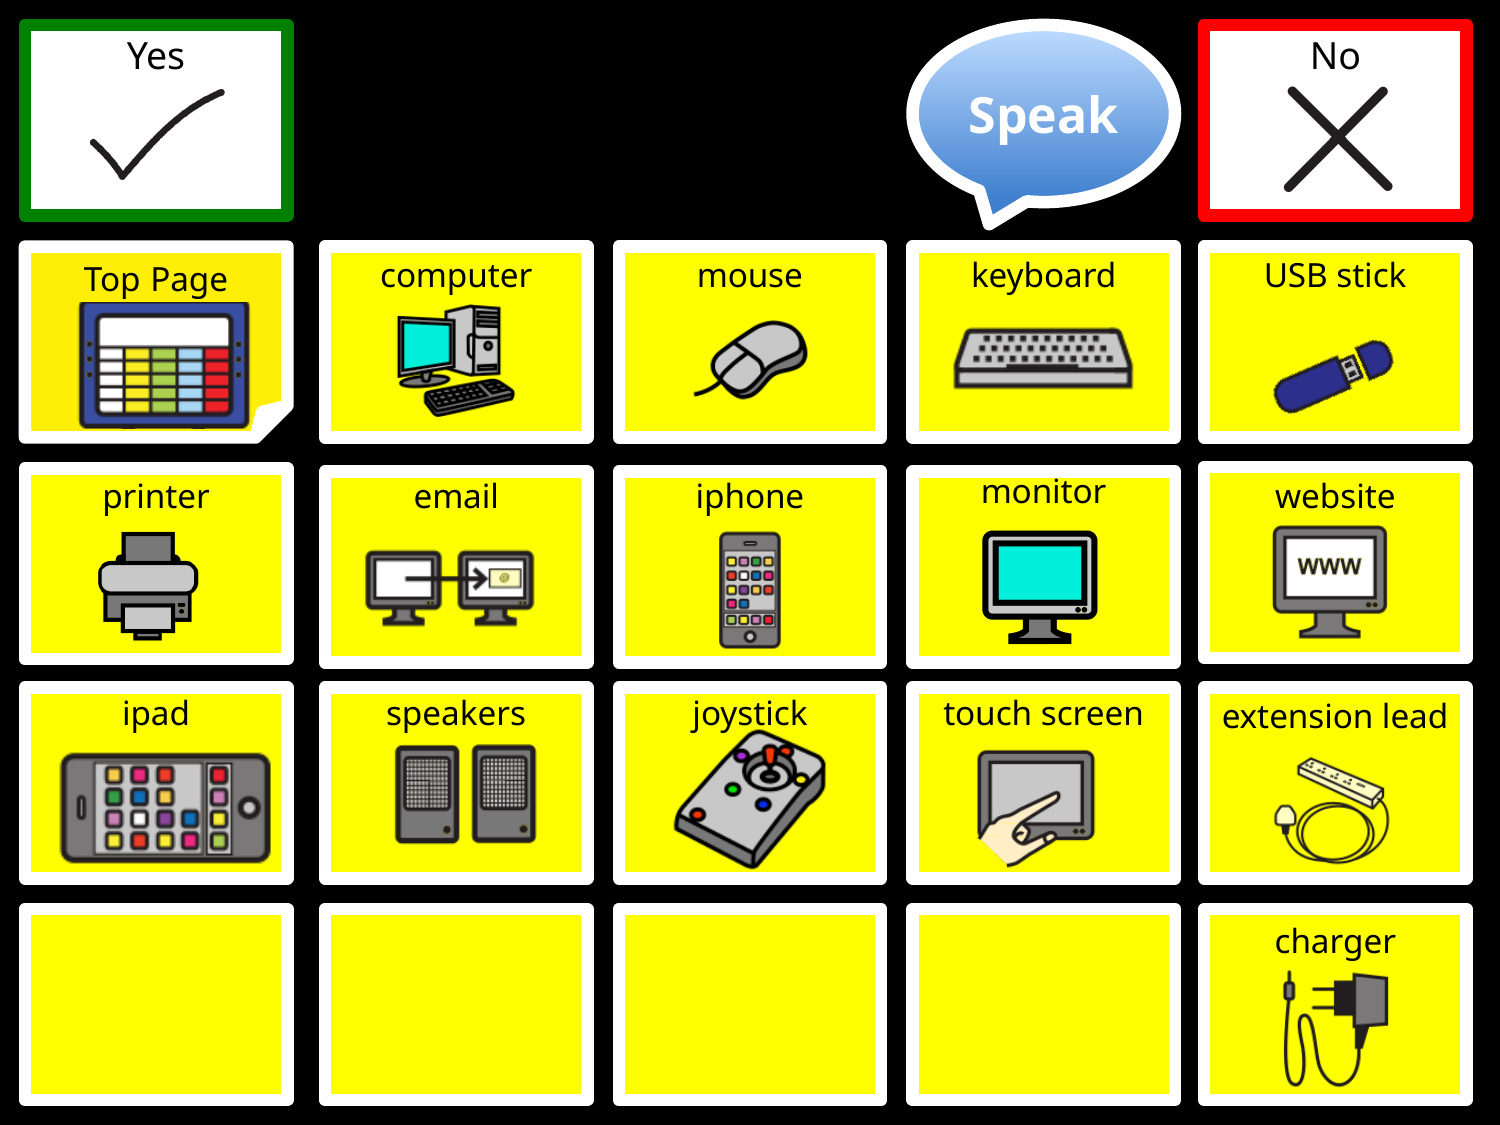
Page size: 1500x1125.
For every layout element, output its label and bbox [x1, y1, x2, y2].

text_box [1204, 687, 1467, 879]
picture [349, 487, 551, 688]
text_box [618, 246, 882, 438]
text_box [1204, 246, 1467, 438]
text_box [324, 468, 588, 663]
picture [1274, 74, 1403, 203]
text_box [912, 246, 1175, 438]
text_box [324, 684, 588, 879]
text_box [324, 246, 588, 438]
picture [1243, 286, 1424, 467]
picture [1266, 960, 1403, 1097]
text_box [24, 684, 288, 879]
text_box [24, 246, 288, 438]
picture [974, 523, 1102, 651]
picture [62, 301, 267, 429]
picture [45, 687, 288, 930]
picture [1260, 512, 1401, 653]
text_box [912, 909, 1175, 1100]
text_box [618, 468, 882, 663]
picture [74, 53, 238, 216]
text_box [618, 909, 882, 1100]
picture [682, 522, 818, 659]
picture [678, 290, 822, 434]
text_box [1204, 24, 1467, 216]
picture [1261, 739, 1403, 881]
text_box [324, 909, 588, 1100]
picture [662, 712, 838, 888]
text_box [912, 462, 1175, 663]
picture [381, 710, 551, 879]
text_box [912, 684, 1175, 879]
picture [964, 737, 1110, 882]
picture [87, 524, 207, 645]
text_box [24, 909, 288, 1100]
text_box [24, 24, 288, 216]
text_box [1204, 909, 1467, 1100]
text_box [618, 684, 882, 879]
text_box [24, 468, 288, 660]
text_box [1204, 467, 1467, 658]
picture [937, 249, 1151, 463]
